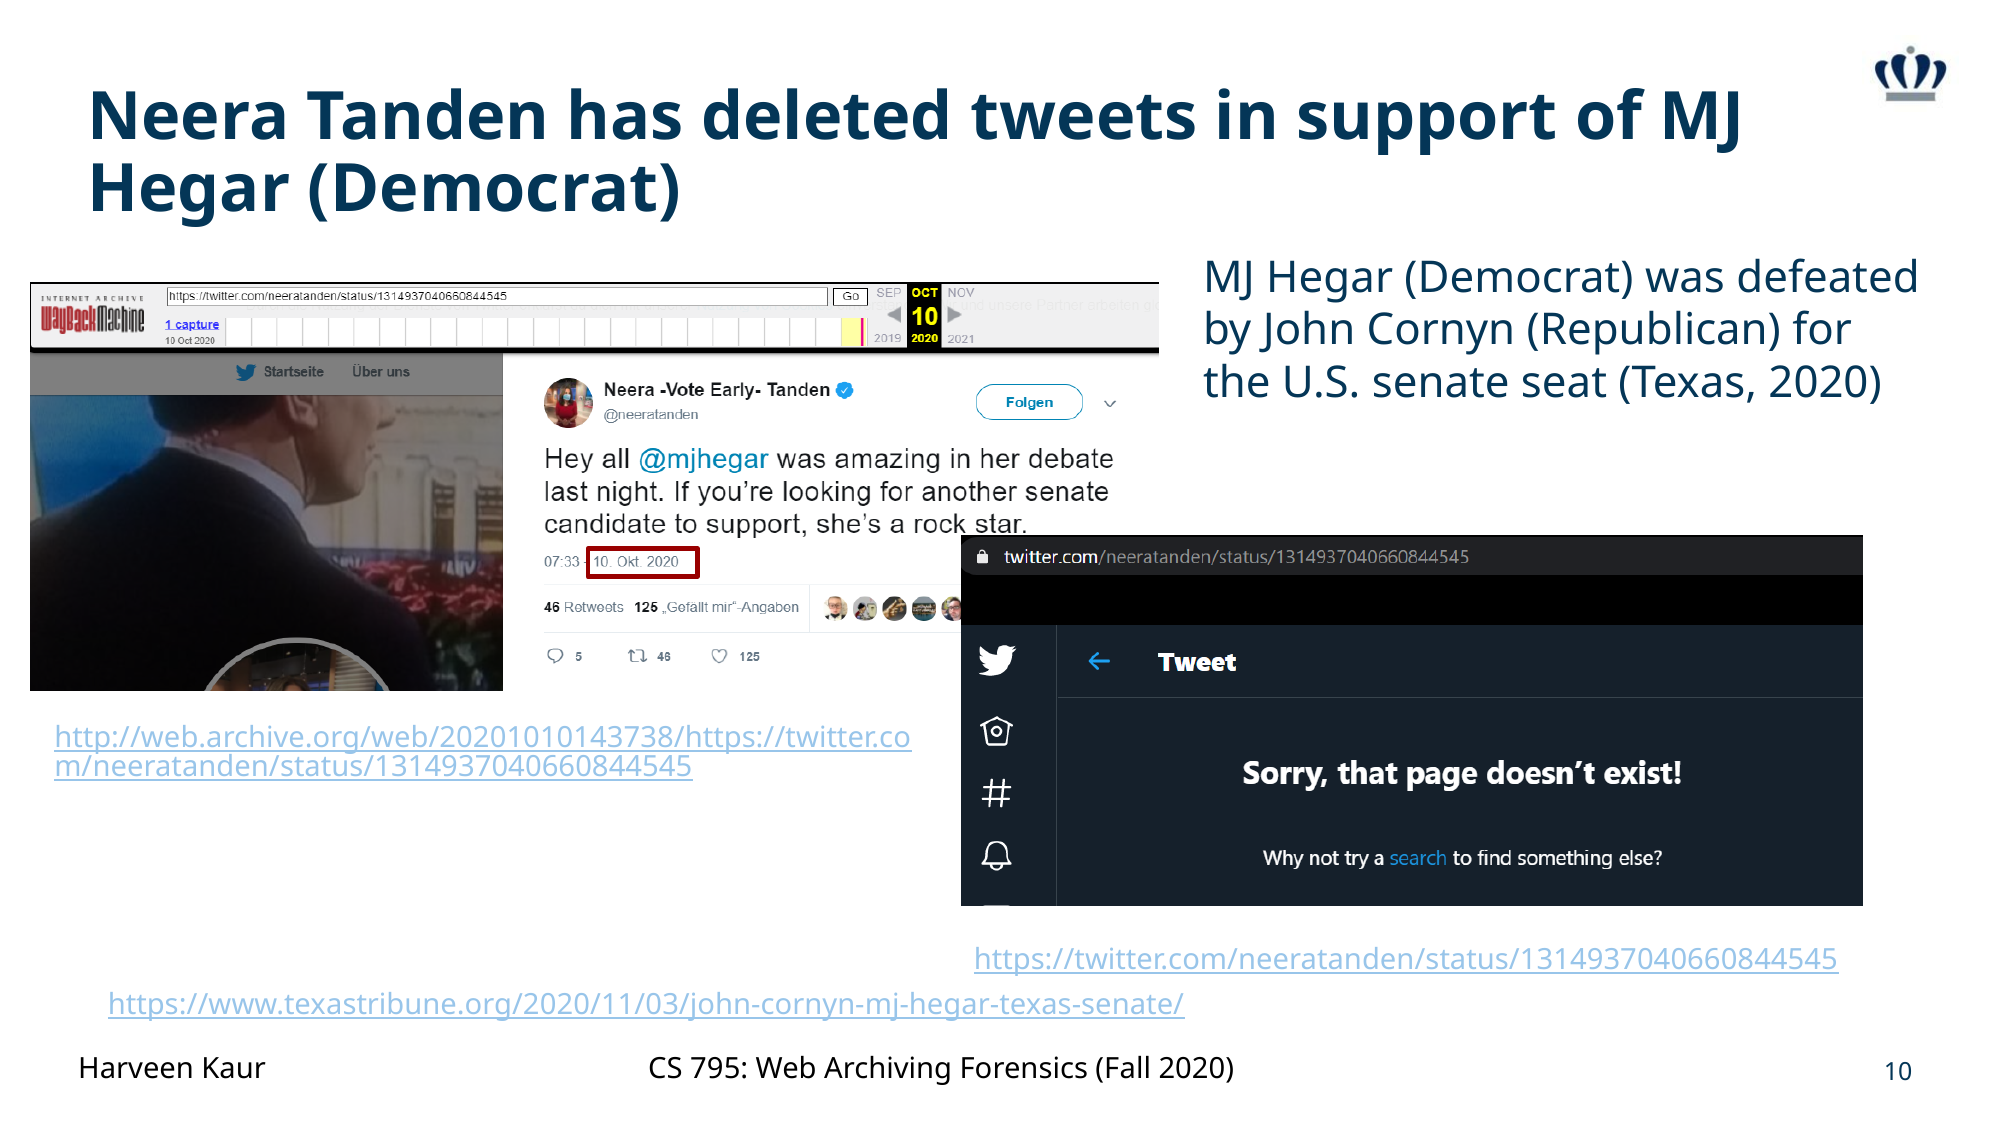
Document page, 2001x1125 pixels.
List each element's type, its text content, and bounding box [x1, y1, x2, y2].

picture [30, 282, 1863, 906]
text_box https://twitter.com/neeratanden/status/1314937040660844545 [959, 925, 1937, 986]
text_box Harveen Kaur CS 795: Web Archiving Forensics (Fall 2020) [63, 1034, 1937, 1108]
text_box http://web.archive.org/web/20201010143738/https://twitter.com/neeratanden/status/1314937040660844545 [39, 703, 940, 808]
title Neera Tanden has deleted tweets in support of MJ Hegar (Democrat) [72, 73, 1928, 234]
text_box MJ Hegar (Democrat) was defeated by John Cornyn (Republican) for the U.S. senate seat (Texas, 2020) [1188, 233, 1937, 483]
text_box https://www.texastribune.org/2020/11/03/john-cornyn-mj-hegar-texas-senate/ [92, 970, 1806, 1044]
picture [1861, 35, 1959, 113]
text_box [90, 233, 1902, 991]
